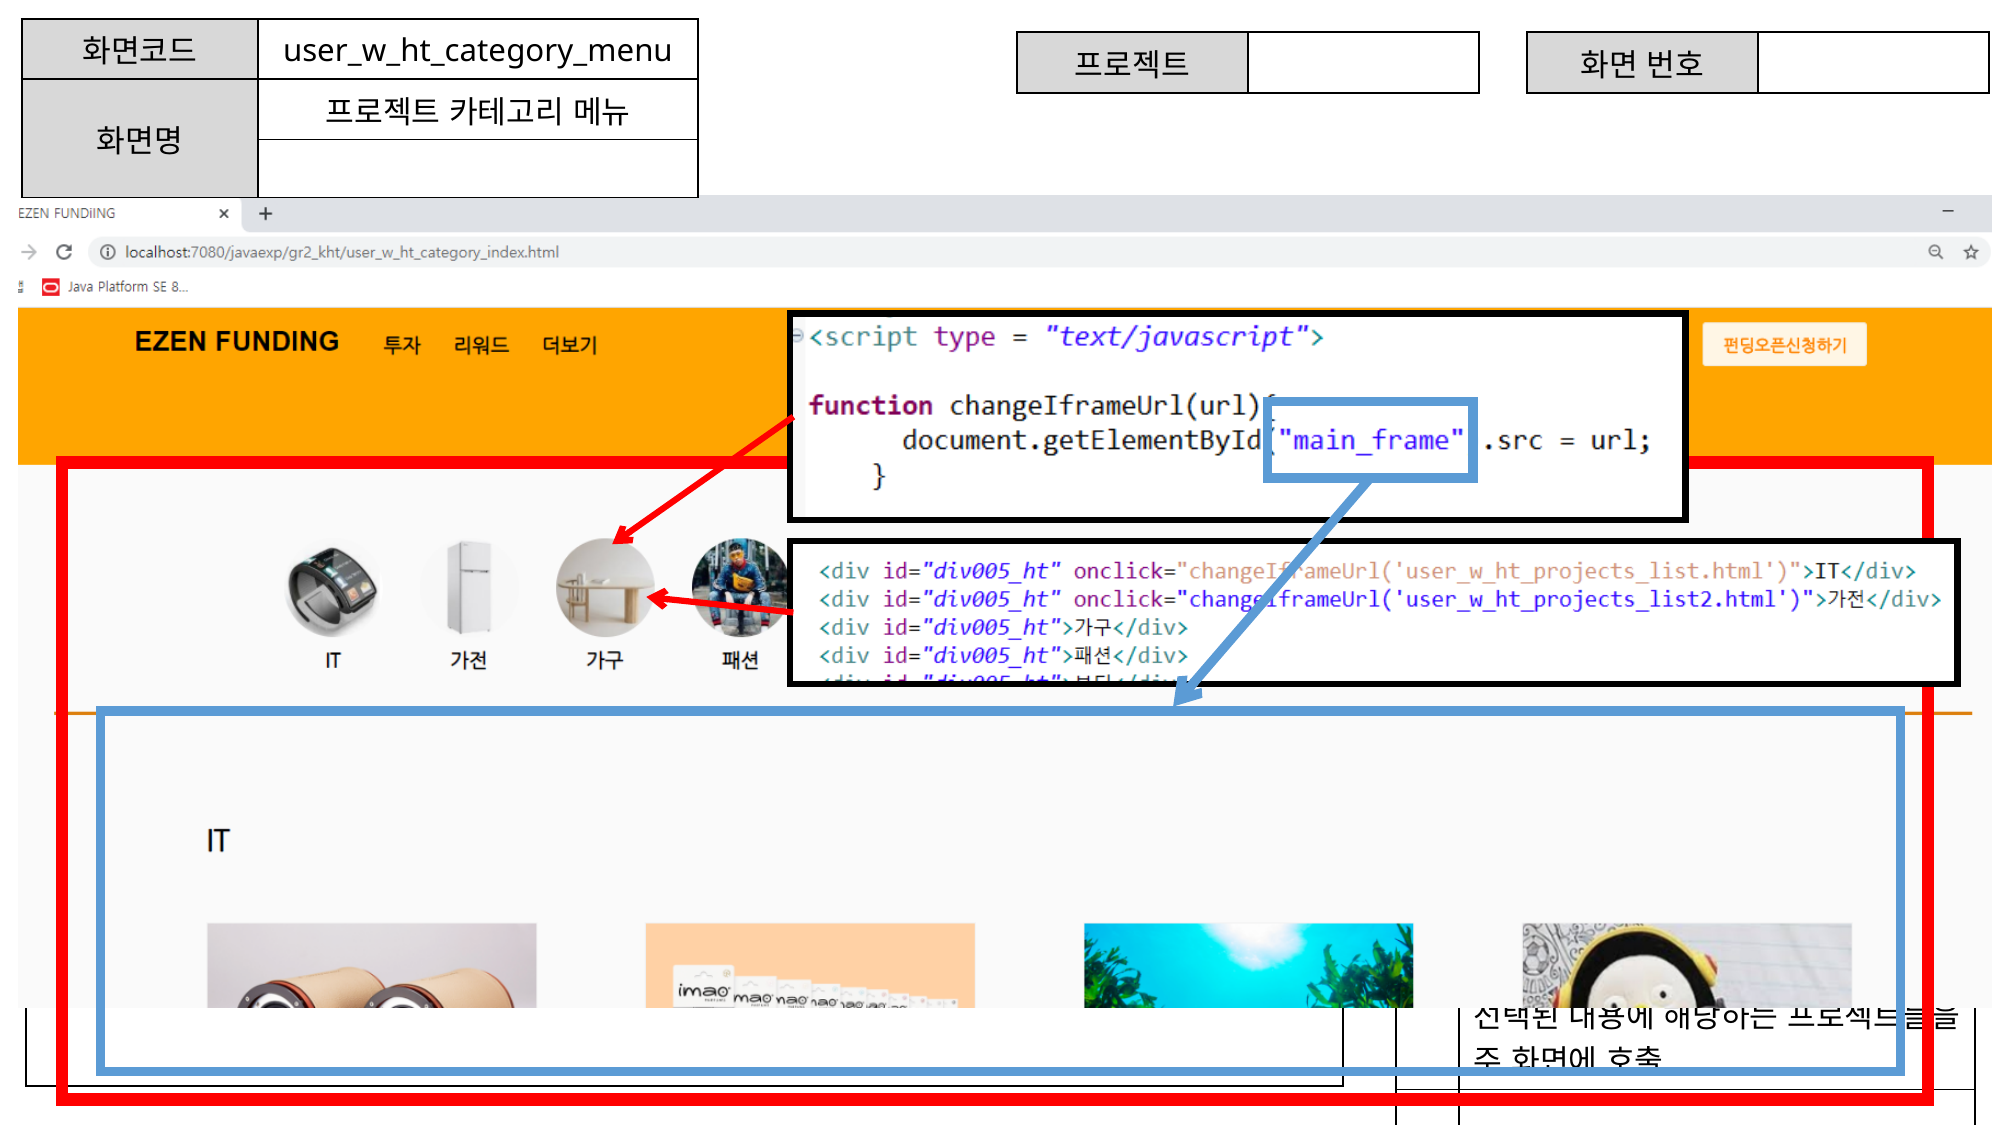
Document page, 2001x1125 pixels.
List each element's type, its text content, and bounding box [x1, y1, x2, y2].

table_header 화면코드 [23, 20, 257, 78]
table_cell [259, 140, 697, 195]
table_cell [1397, 1106, 1458, 1125]
table_cell 프로젝트 카테고리 메뉴 [259, 80, 697, 139]
table_header 프로젝트 [1018, 33, 1247, 92]
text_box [612, 316, 1955, 707]
table_header [1759, 33, 1988, 92]
table_header [1249, 33, 1478, 92]
table_header user_w_ht_category_menu [259, 20, 697, 78]
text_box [18, 195, 1992, 1100]
table_cell 화면명 [23, 80, 257, 195]
table_cell [1460, 1100, 1974, 1125]
table_header 화면 번호 [1528, 33, 1757, 92]
